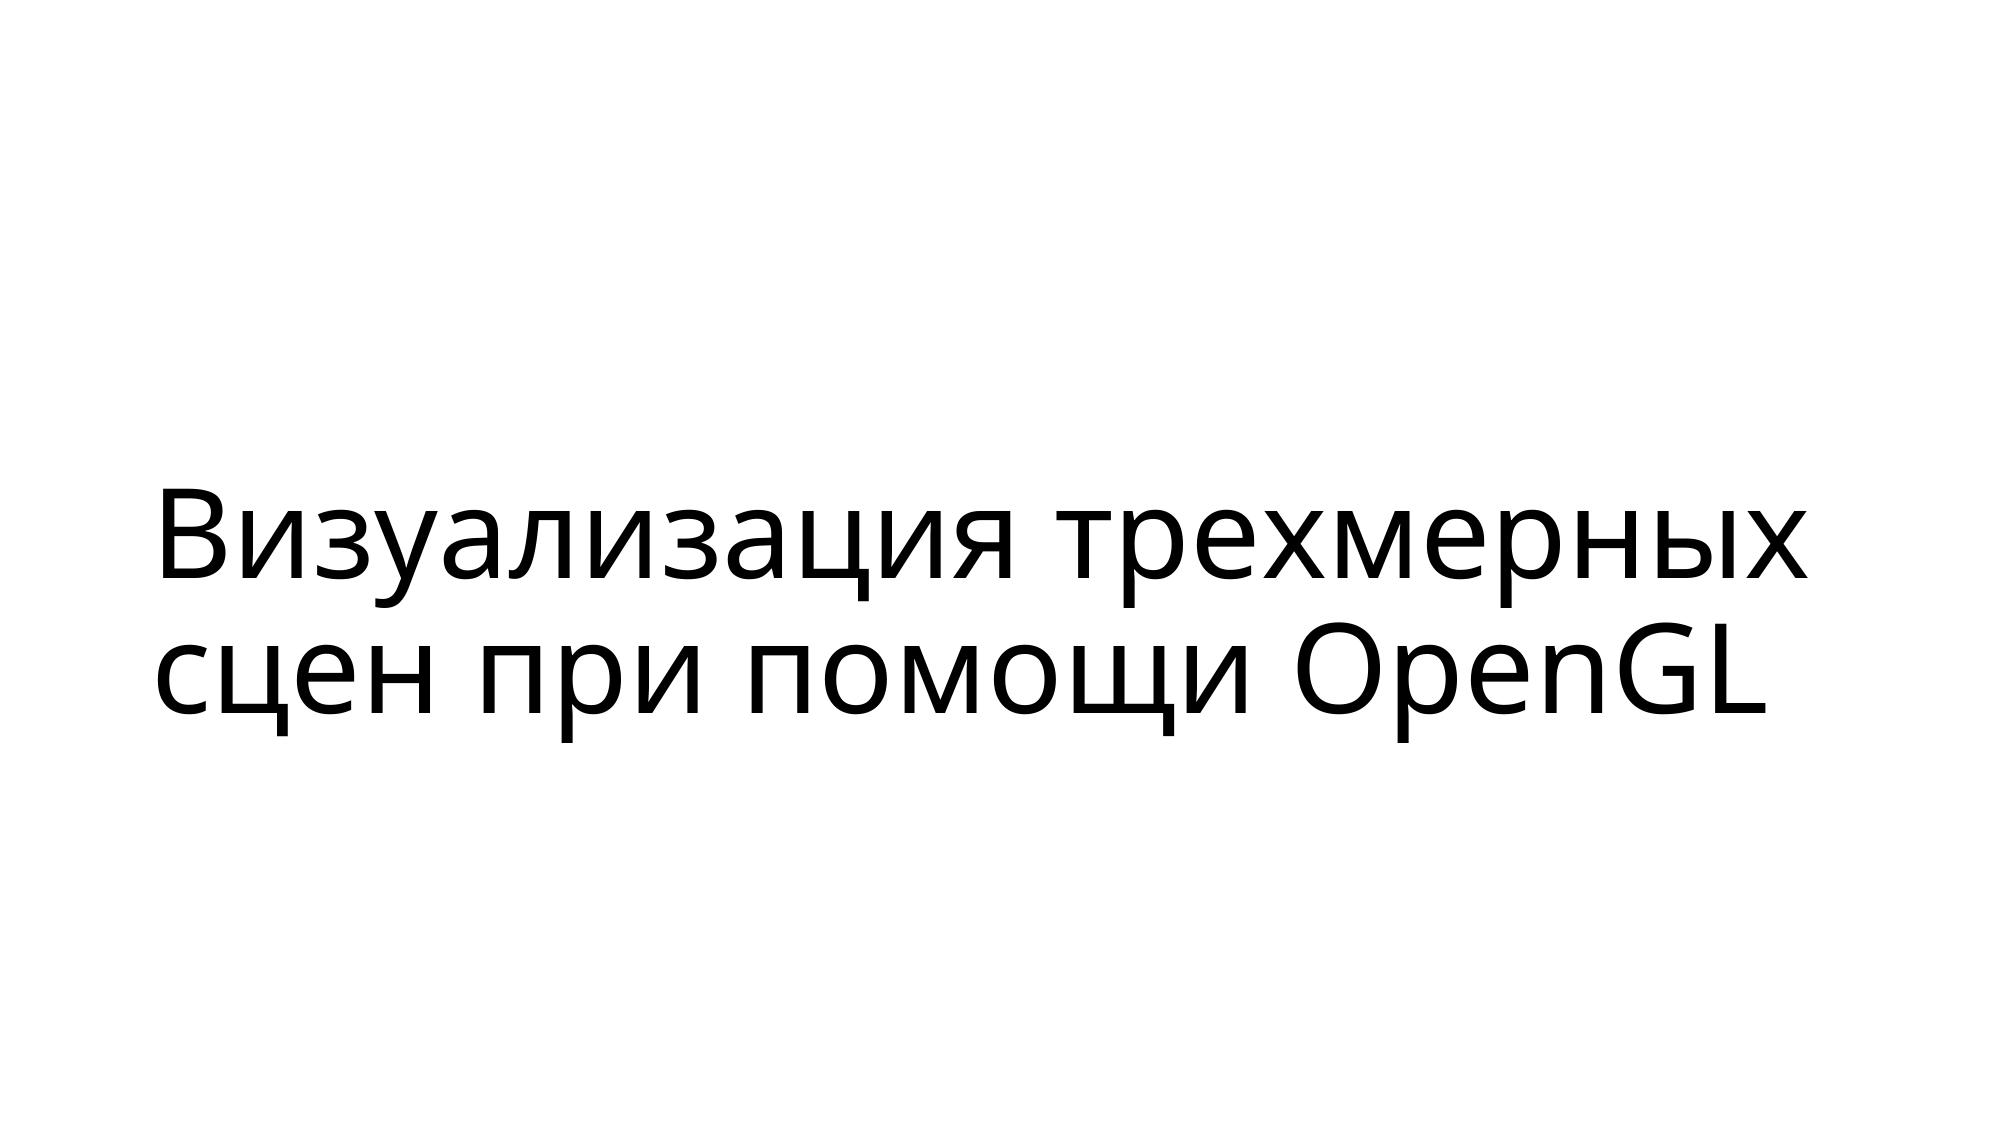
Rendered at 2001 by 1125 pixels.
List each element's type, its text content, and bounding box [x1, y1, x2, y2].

title Визуализация трехмерных сцен при помощи OpenGL [136, 280, 1862, 749]
